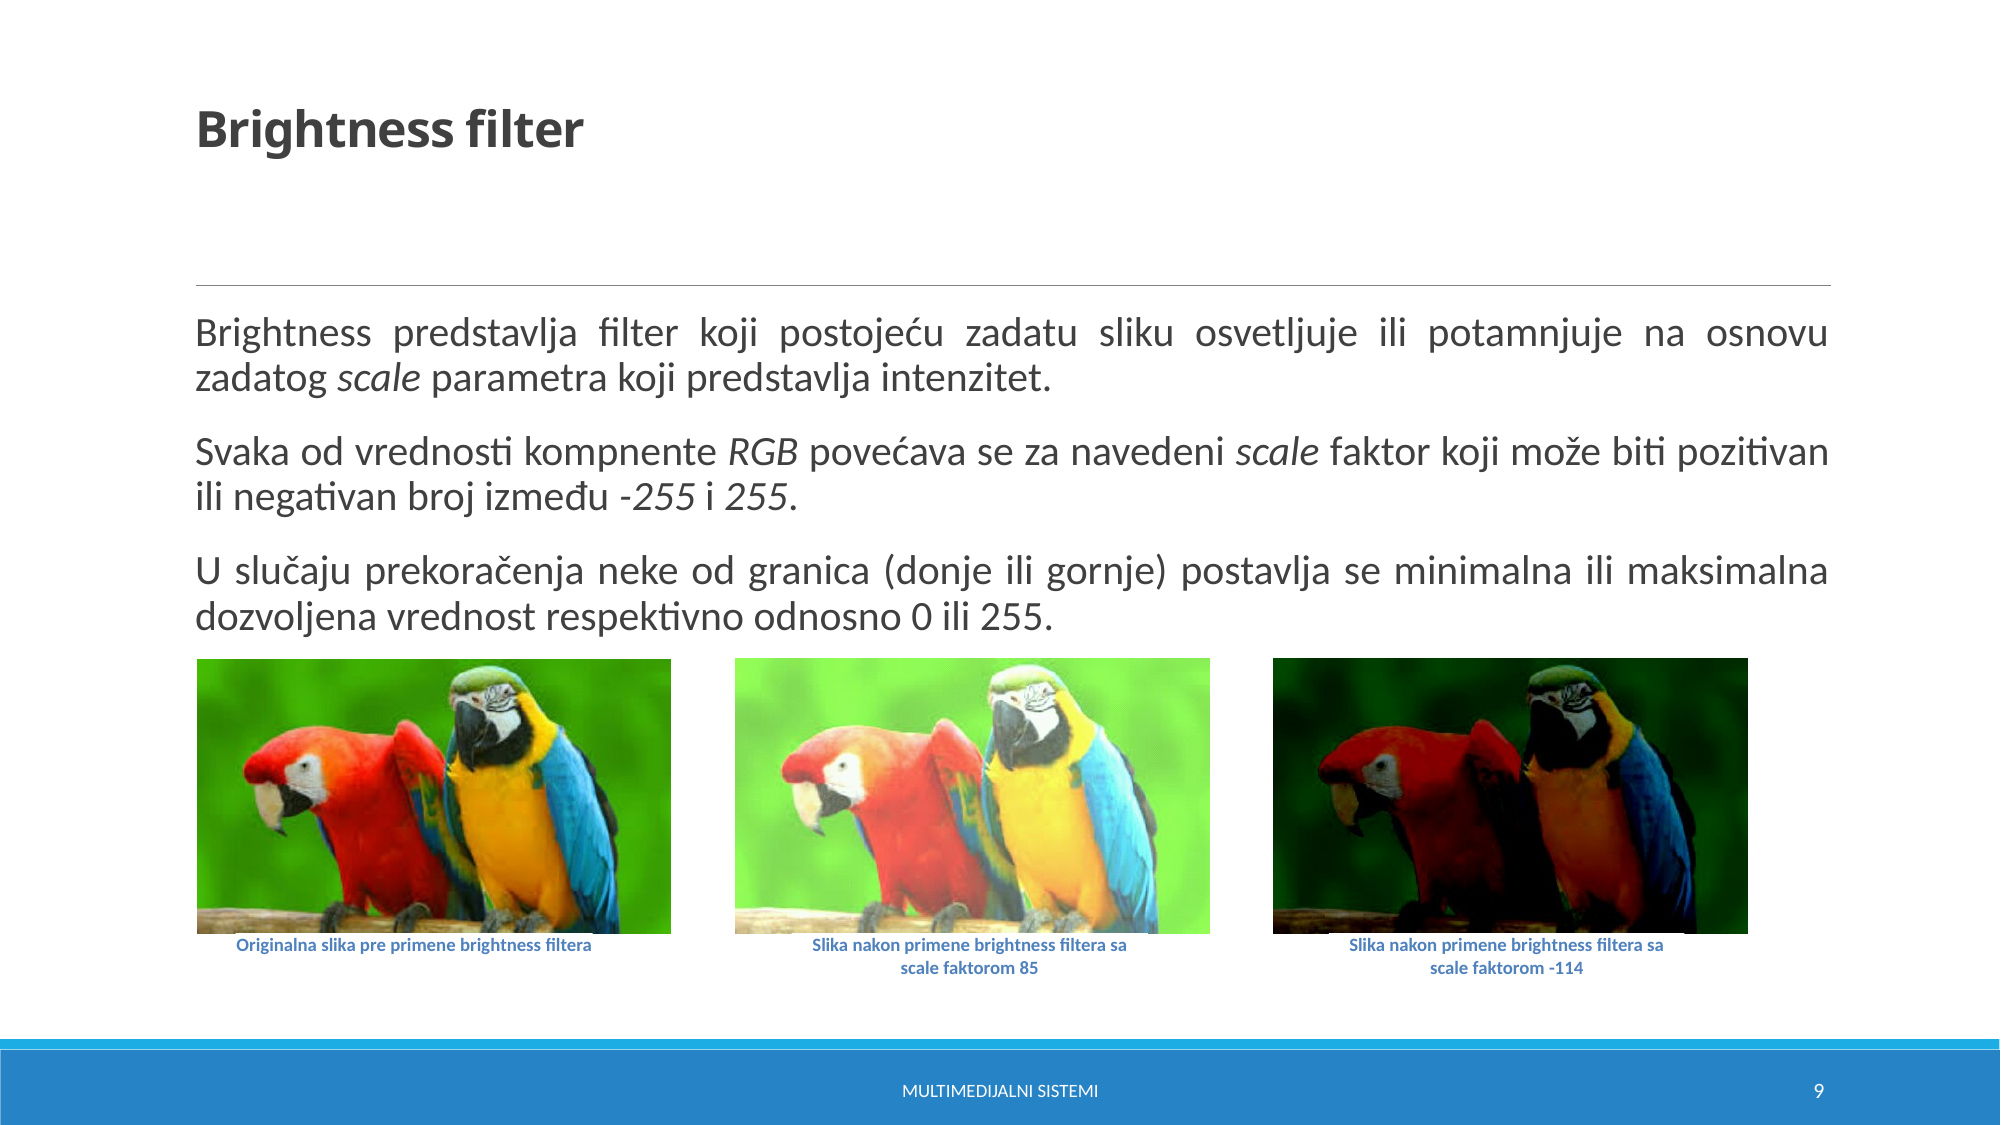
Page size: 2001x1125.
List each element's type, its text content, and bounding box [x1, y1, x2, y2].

picture [734, 658, 1210, 934]
picture [1272, 658, 1748, 934]
text_box Originalna slika pre primene brightness filtera [235, 942, 593, 956]
footer Multimedijalni sistemi [604, 1059, 1396, 1120]
title Brightness filter [180, 47, 1830, 285]
picture [196, 658, 672, 934]
slide_number 9 [1624, 1059, 1840, 1120]
text_box Slika nakon primene brightness filtera sa scale faktorom -114 [1328, 942, 1685, 979]
list Brightness predstavlja filter koji postojeću zadatu sliku osvetljuje ili potamnjuje na osnovu zadatog scale parametra koji predstavlja intenzitet. Svaka od vrednosti kompnente RGB povećava se za navedeni scale faktor koji može biti pozitivan ili negativan broj između -255 i 255. U slučaju prekoračenja neke od granica (donje ili gornje) postavlja se minimalna ili maksimalna dozvoljena vrednost respektivno odnosno 0 ili 255. [180, 302, 1830, 965]
text_box Slika nakon primene brightness filtera sa scale faktorom 85 [791, 942, 1148, 979]
